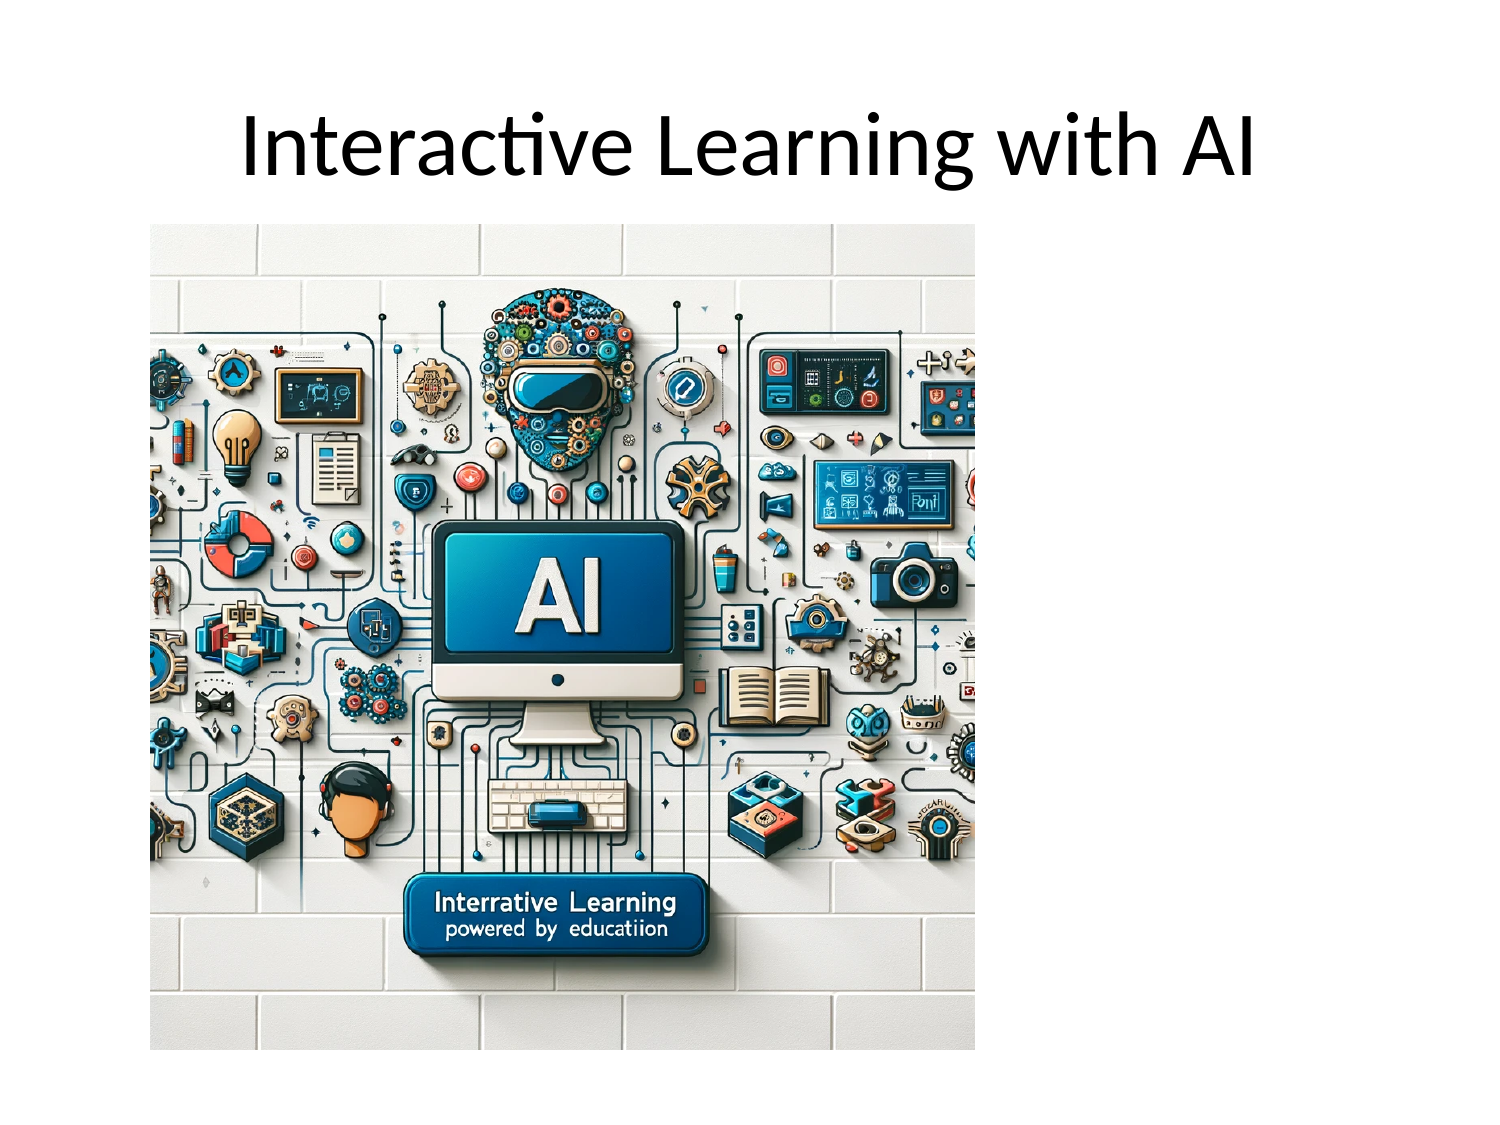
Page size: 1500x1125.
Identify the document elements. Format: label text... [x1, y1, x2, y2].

title Interactive Learning with AI [75, 45, 1425, 233]
picture [149, 663, 157, 683]
picture [149, 224, 976, 1051]
